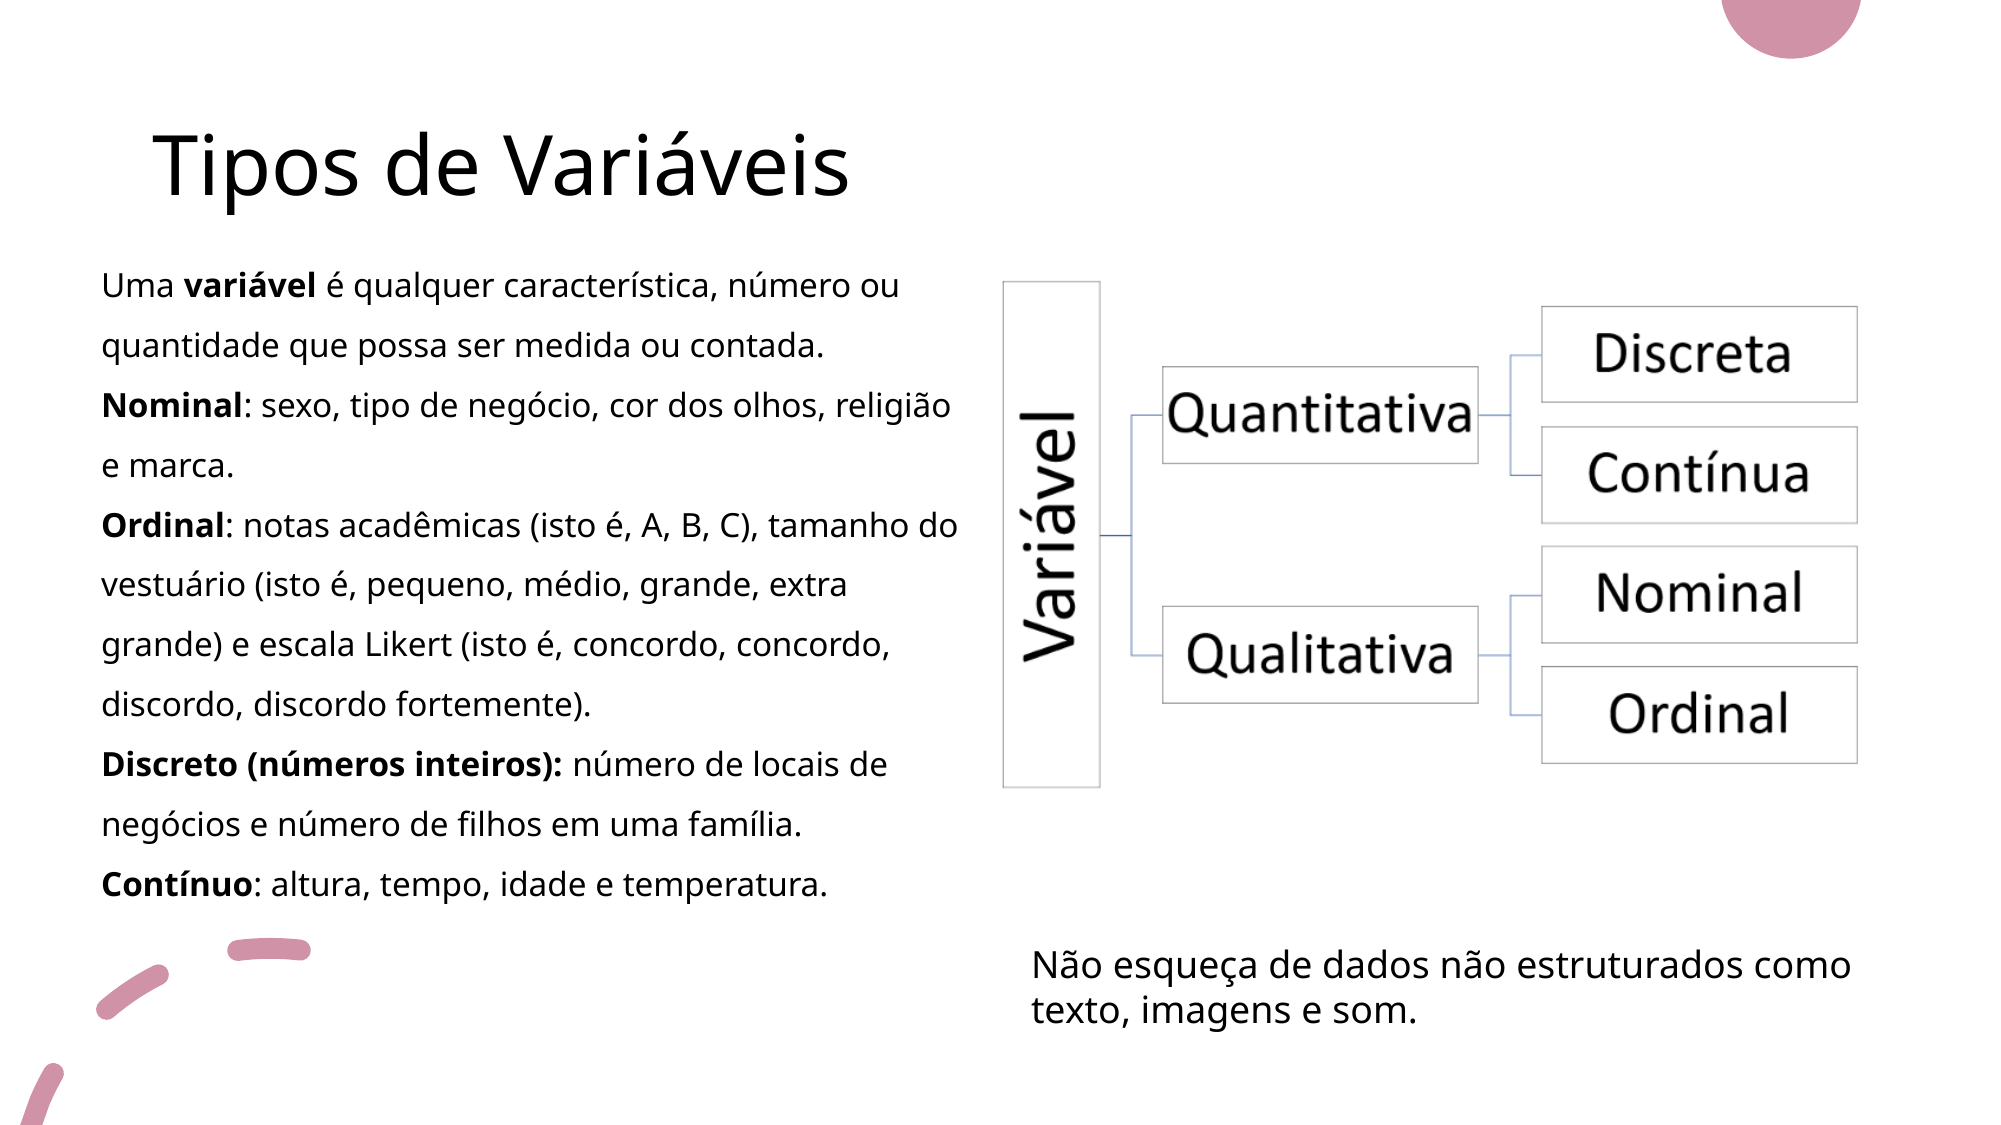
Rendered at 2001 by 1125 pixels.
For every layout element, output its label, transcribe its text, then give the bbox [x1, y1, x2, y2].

text_box Não esqueça de dados não estruturados como texto, imagens e som. [1016, 933, 1926, 1038]
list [965, 234, 1910, 816]
title Tipos de Variáveis [137, 59, 1863, 236]
text_box Uma variável é qualquer característica, número ou quantidade que possa ser medida ou contada. Nominal: sexo, tipo de negócio, cor dos olhos, religião e marca. Ordinal: notas acadêmicas (isto é, A, B, C), tamanho do vestuário (isto é, pequeno, médio, grande, extra grande) e escala Likert (isto é, concordo, concordo, discordo, discordo fortemente). Discreto (números inteiros): número de locais de negócios e número de filhos em uma família. Contínuo: altura, tempo, idade e temperatura. [86, 236, 984, 911]
